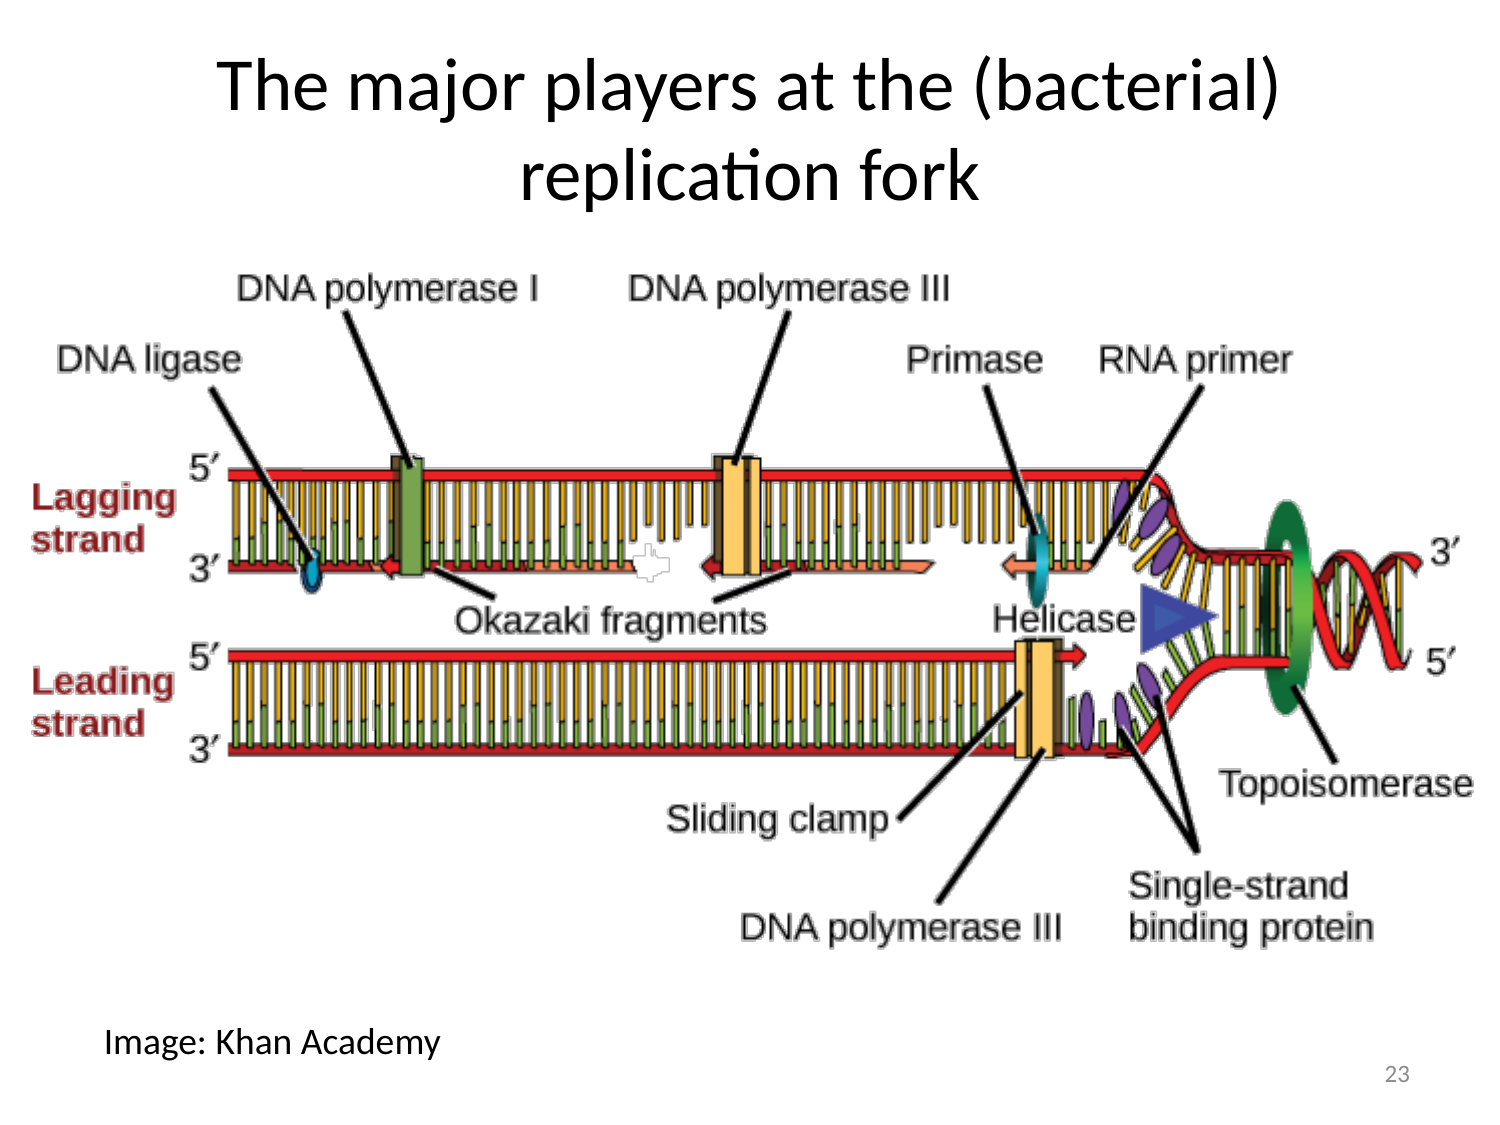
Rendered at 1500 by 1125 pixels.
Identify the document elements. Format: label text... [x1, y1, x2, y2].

slide_number 23 [1074, 1042, 1425, 1103]
picture [0, 215, 1500, 990]
text_box Image: Khan Academy [89, 1009, 565, 1070]
text_box The major players at the (bacterial) replication fork [74, 27, 1425, 213]
